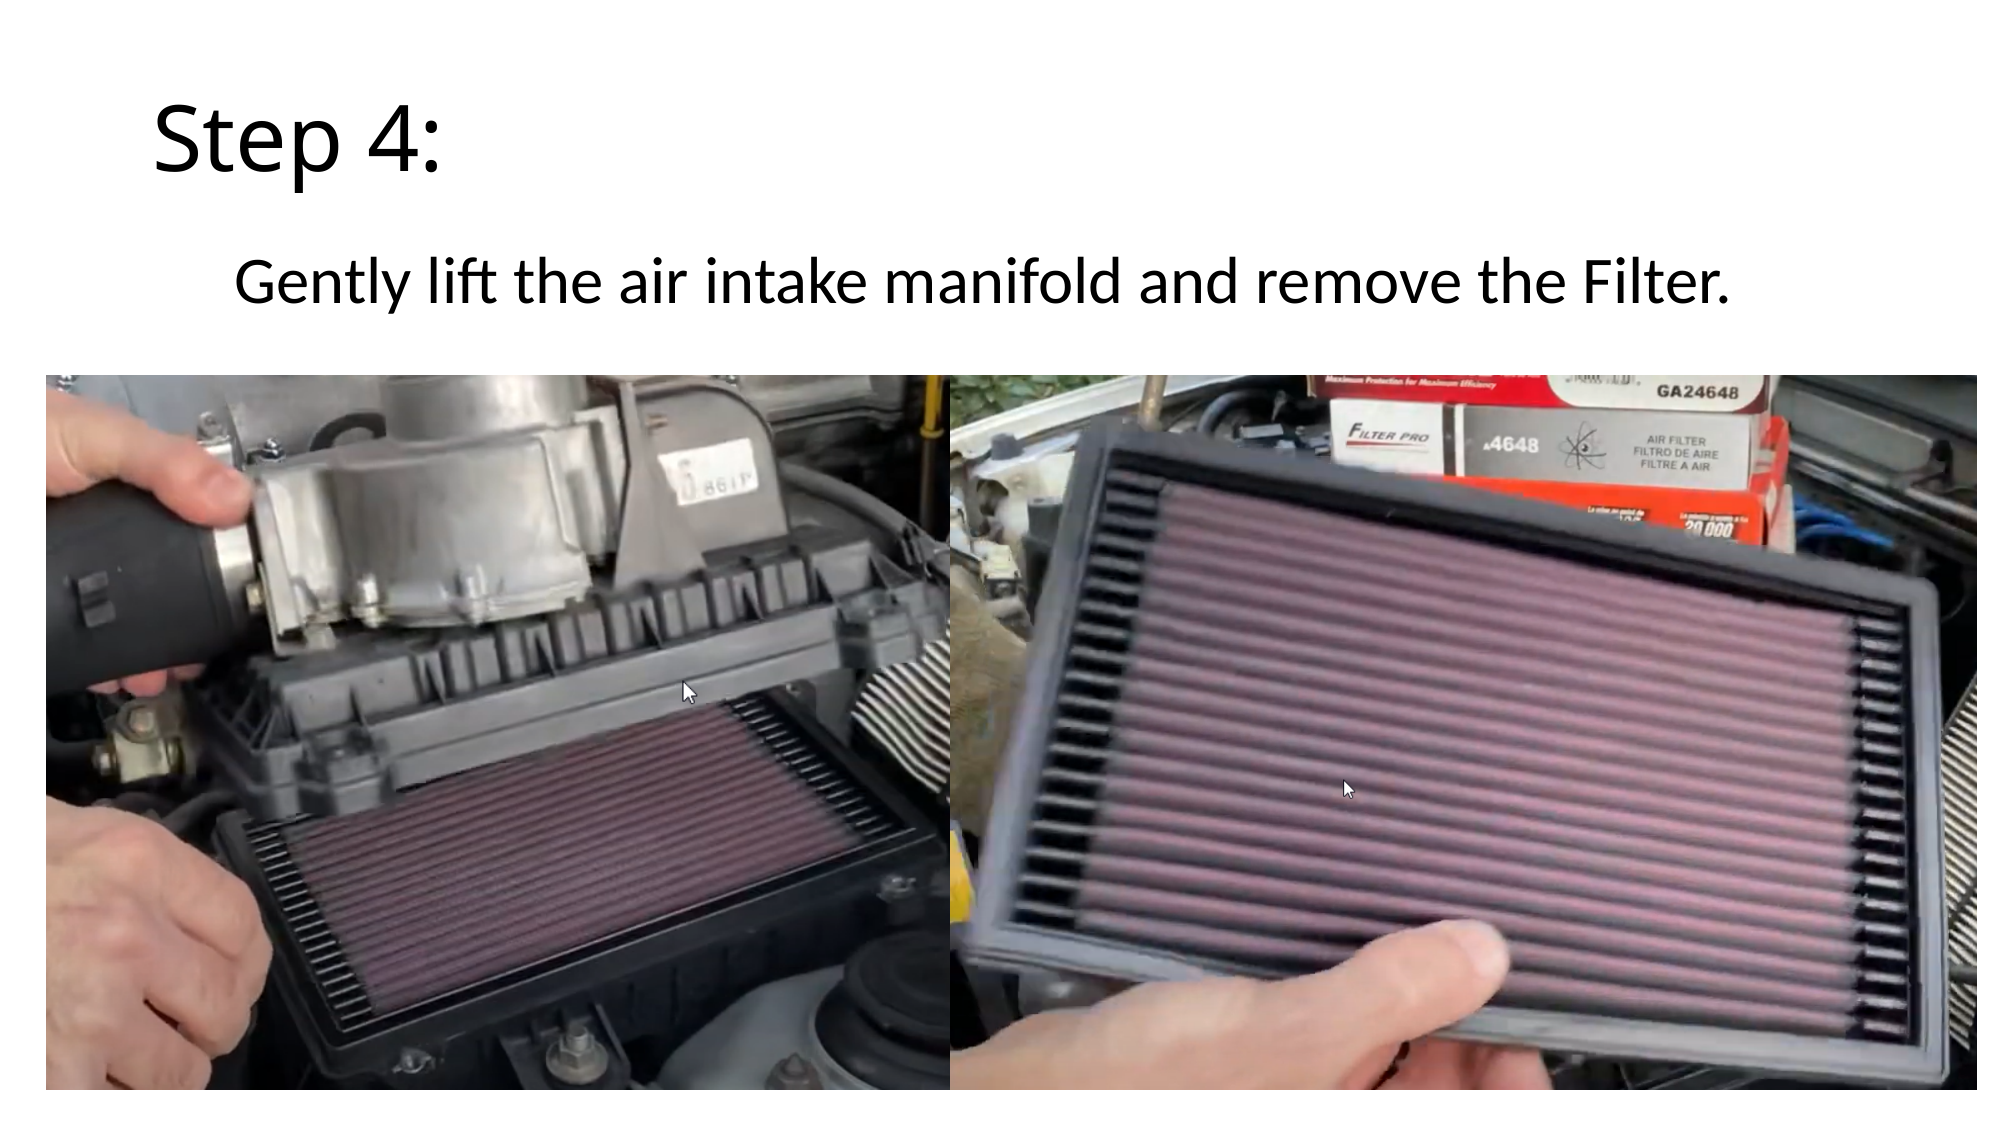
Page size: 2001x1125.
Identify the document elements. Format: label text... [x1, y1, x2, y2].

title Step 4: [137, 33, 1863, 251]
picture [46, 375, 1978, 1090]
text_box Gently lift the air intake manifold and remove the Filter. [219, 229, 1828, 324]
